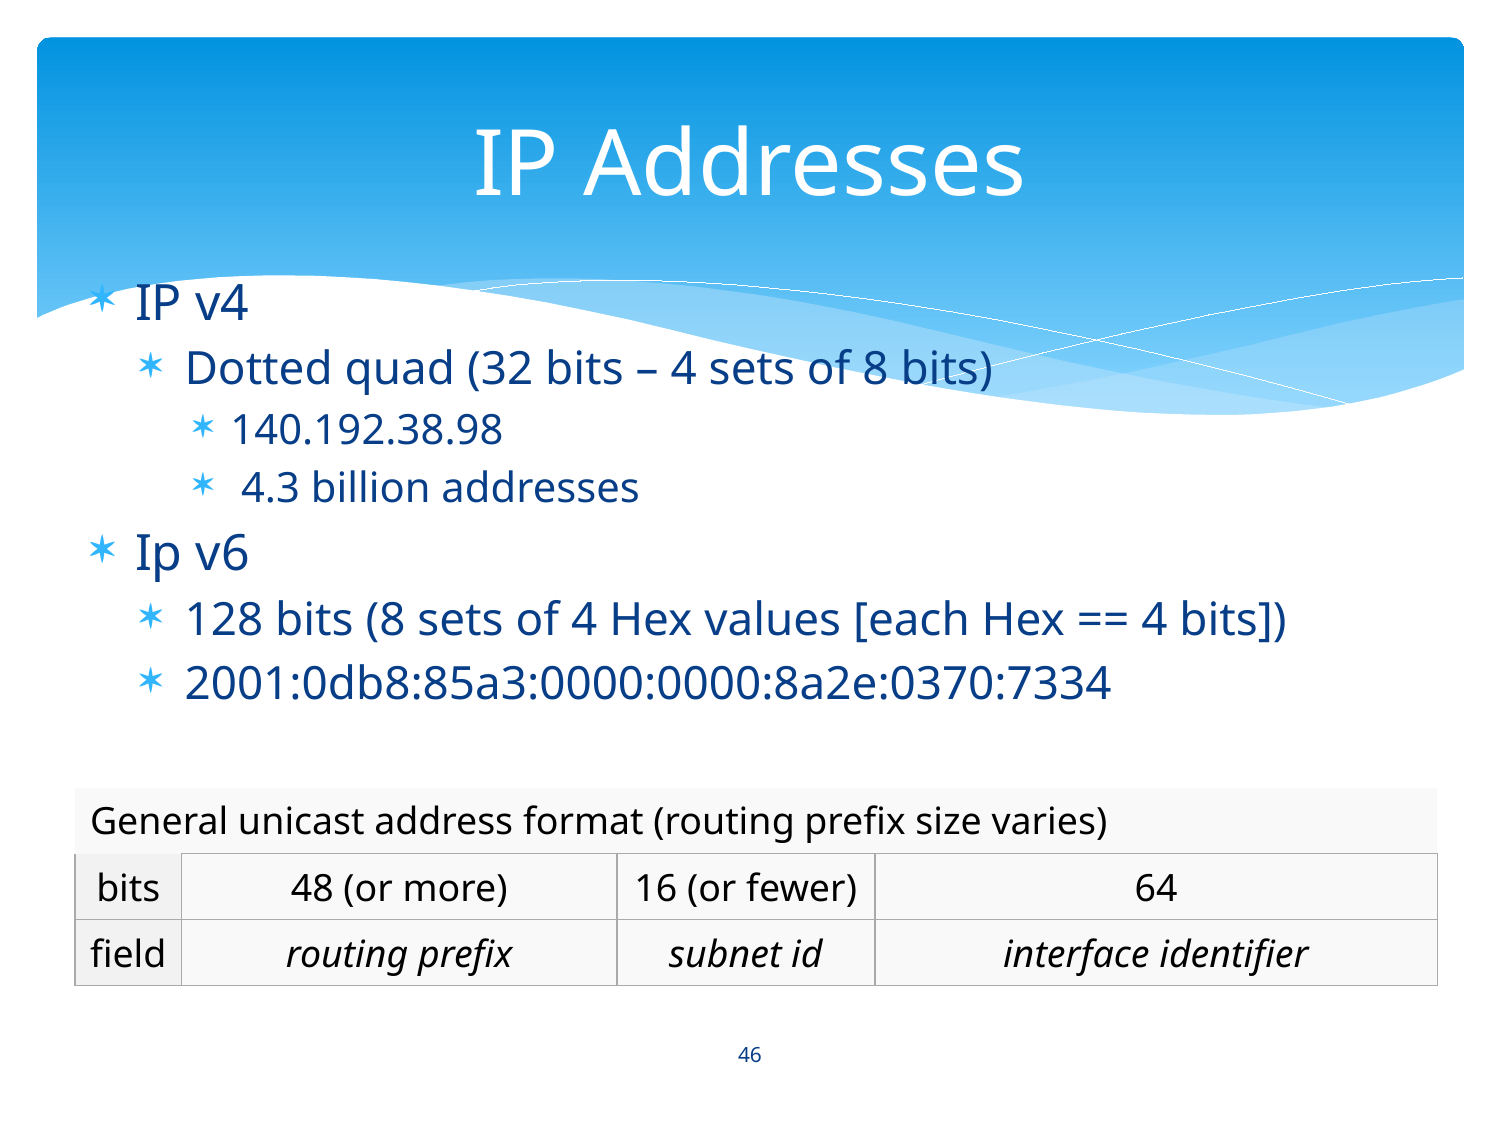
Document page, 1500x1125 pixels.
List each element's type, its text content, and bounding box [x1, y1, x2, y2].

table_cell subnet id [618, 920, 874, 985]
table_cell 48 (or more) [182, 854, 616, 919]
slide_number 46 [654, 1025, 846, 1086]
table_cell bits [76, 854, 181, 919]
table_cell 16 (or fewer) [618, 854, 874, 919]
title IP Addresses [75, 55, 1425, 261]
list IP v4 Dotted quad (32 bits – 4 sets of 8 bits) 140.192.38.98 4.3 billion addresses Ip v6 128 bits (8 sets of 4 Hex values [each Hex == 4 bits]) 2001:0db8:85a3:0000:0000:8a2e:0370:7334 [75, 262, 1463, 1005]
table_cell field [76, 920, 181, 985]
table_cell 64 [876, 854, 1437, 919]
table_cell interface identifier [876, 920, 1437, 985]
table_header General unicast address format (routing prefix size varies) [75, 788, 1437, 854]
table_cell routing prefix [182, 920, 616, 985]
